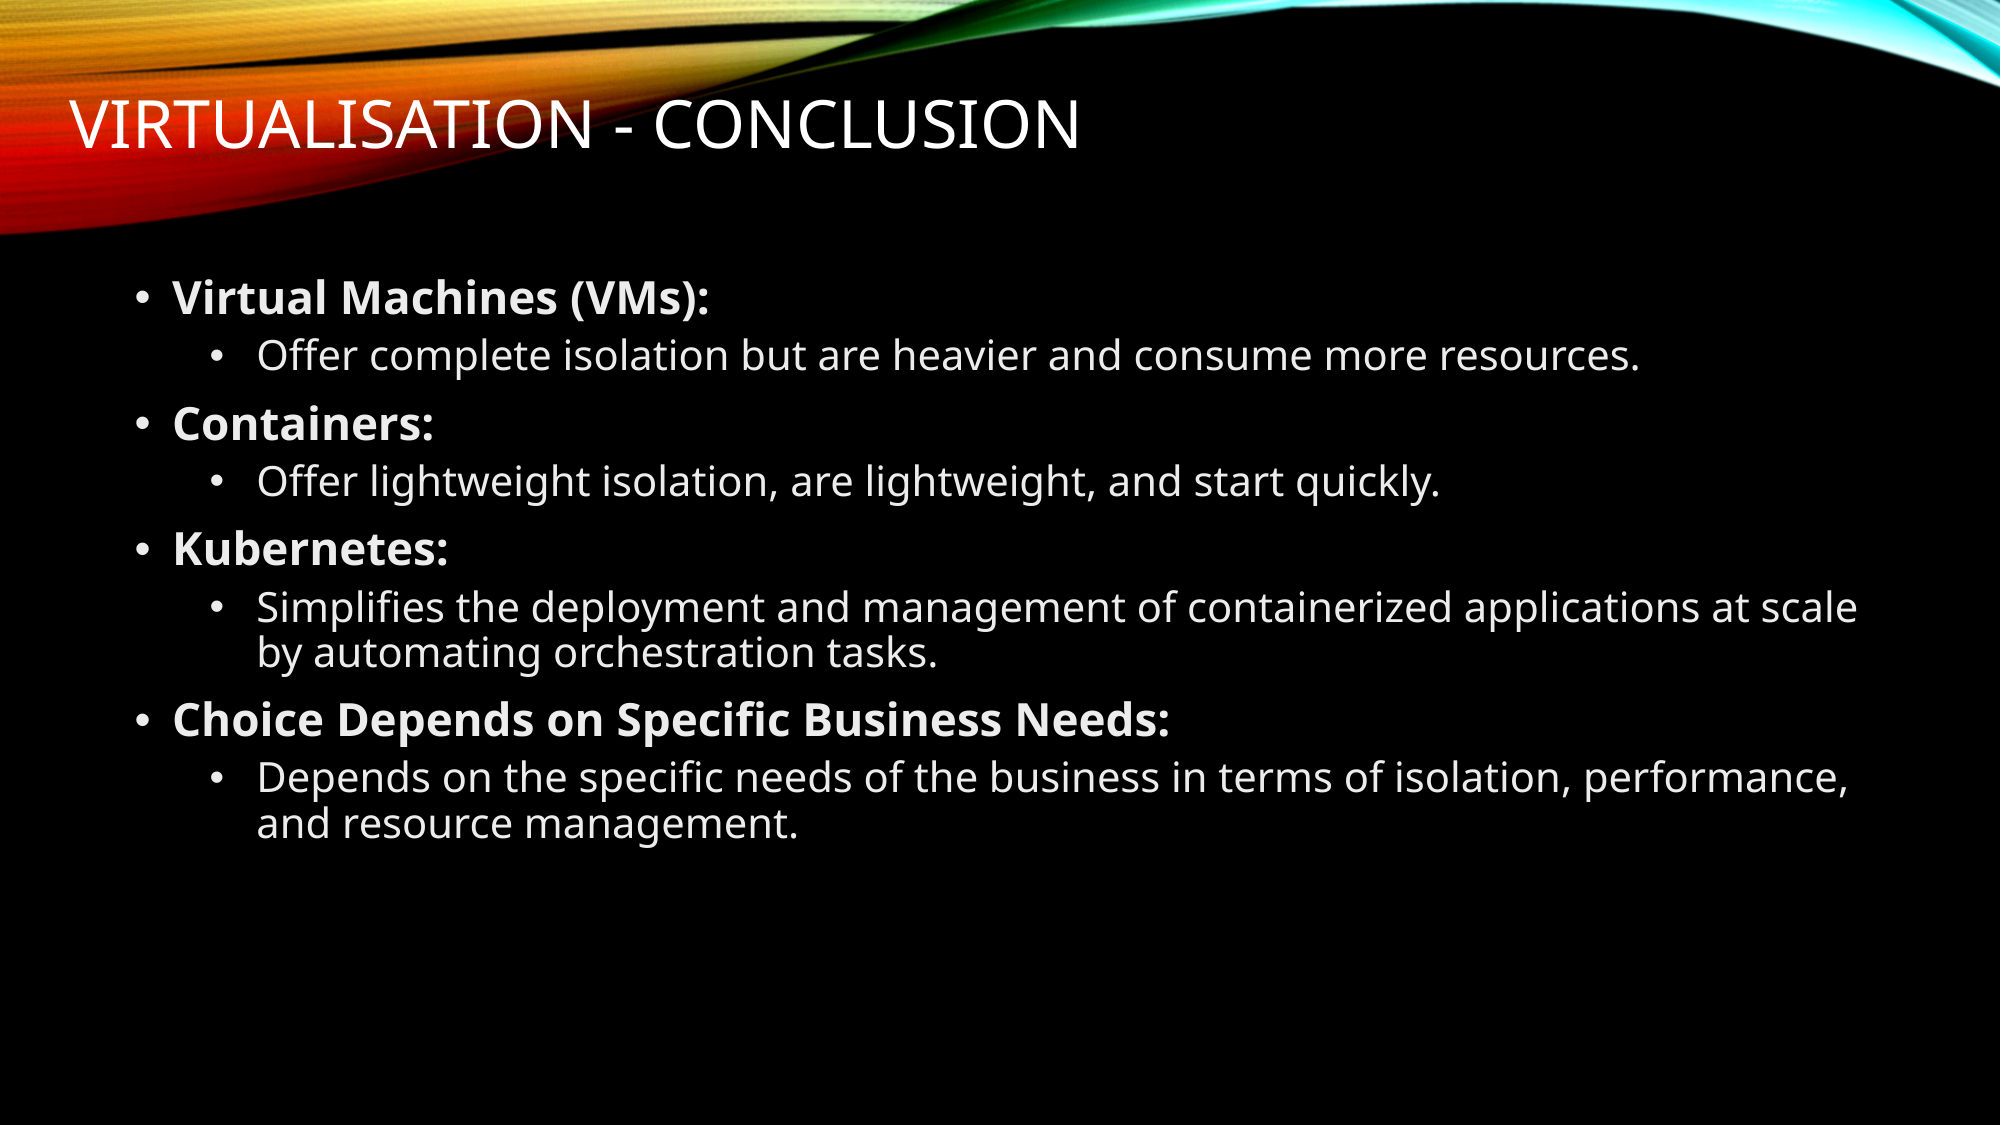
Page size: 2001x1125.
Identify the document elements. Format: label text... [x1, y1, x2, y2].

title VIRTUALISATION - CONCLUSION [54, 64, 1946, 191]
list Virtual Machines (VMs): Offer complete isolation but are heavier and consume more resources. Containers: Offer lightweight isolation, are lightweight, and start quickly. Kubernetes: Simplifies the deployment and management of containerized applications at scale by automating orchestration tasks. Choice Depends on Specific Business Needs: Depends on the specific needs of the business in terms of isolation, performance, and resource management. [119, 267, 1881, 858]
picture [0, 0, 2000, 237]
